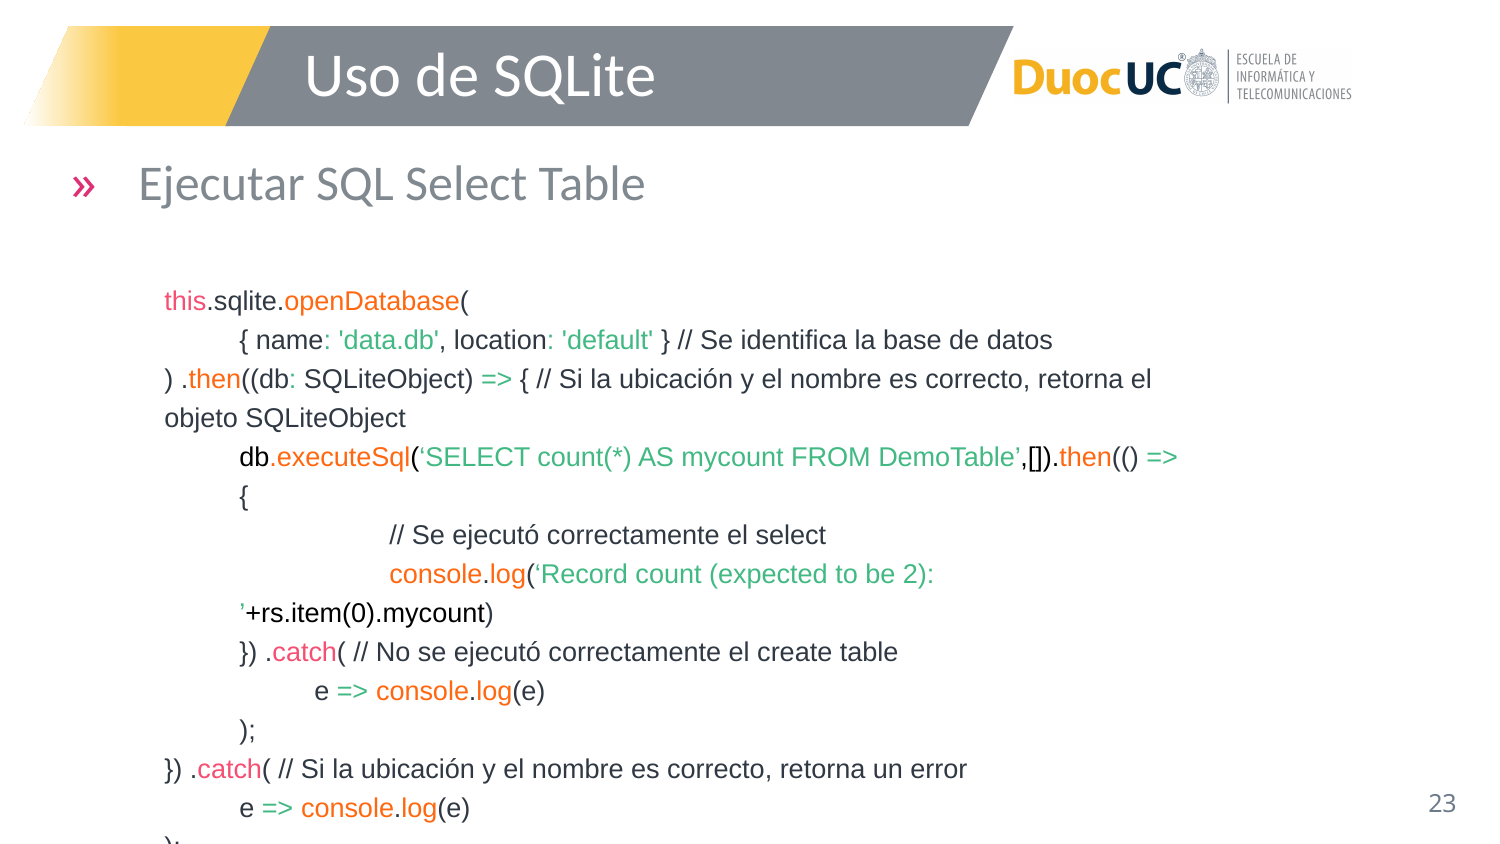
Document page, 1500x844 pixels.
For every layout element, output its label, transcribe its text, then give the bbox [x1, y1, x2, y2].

text_box this.sqlite.openDatabase( { name: 'data.db', location: 'default' } // Se identifica la base de datos ) .then((db: SQLiteObject) => { // Si la ubicación y el nombre es correcto, retorna el objeto SQLiteObject db.executeSql(‘SELECT count(*) AS mycount FROM DemoTable’,[]).then(() => { // Se ejecutó correctamente el select console.log(‘Record count (expected to be 2): ’+rs.item(0).mycount) }) .catch( // No se ejecutó correctamente el create table e => console.log(e) ); }) .catch( // Si la ubicación y el nombre es correcto, retorna un error e => console.log(e) ); [149, 261, 1245, 827]
list Ejecutar SQL Select Table [48, 149, 1452, 262]
picture [1013, 47, 1352, 105]
title Uso de SQLite [289, 26, 993, 127]
